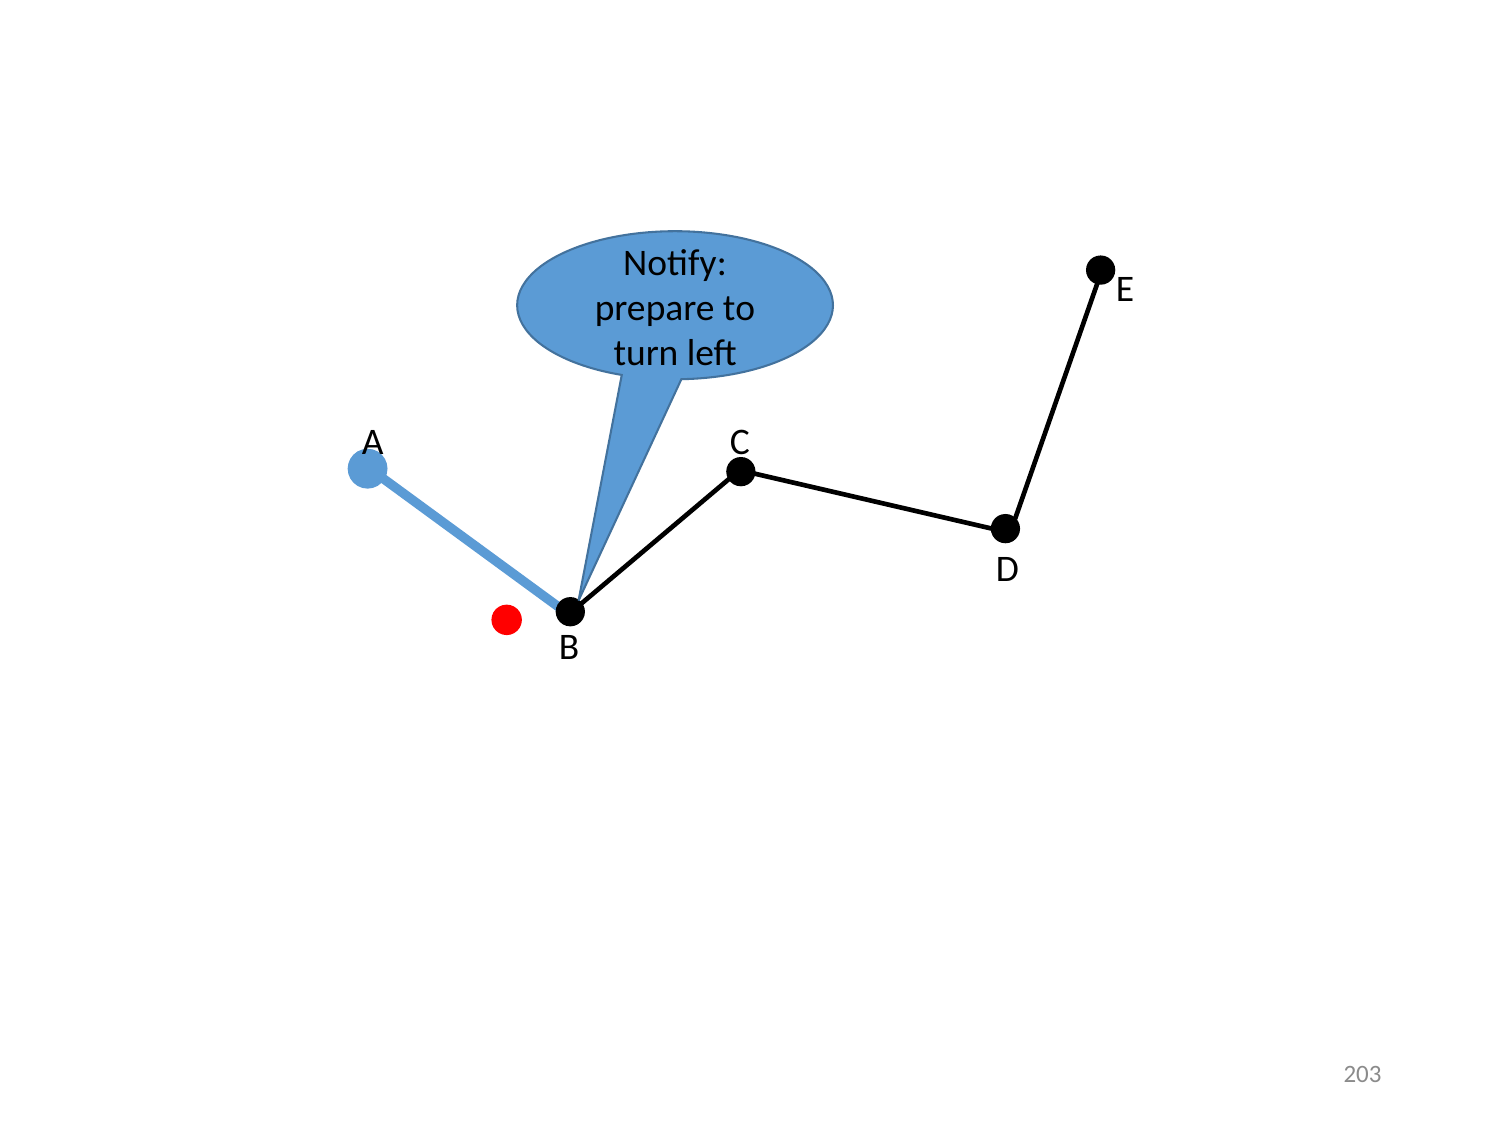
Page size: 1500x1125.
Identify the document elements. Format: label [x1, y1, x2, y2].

slide_number [1059, 1042, 1397, 1103]
text_box [347, 230, 1149, 674]
